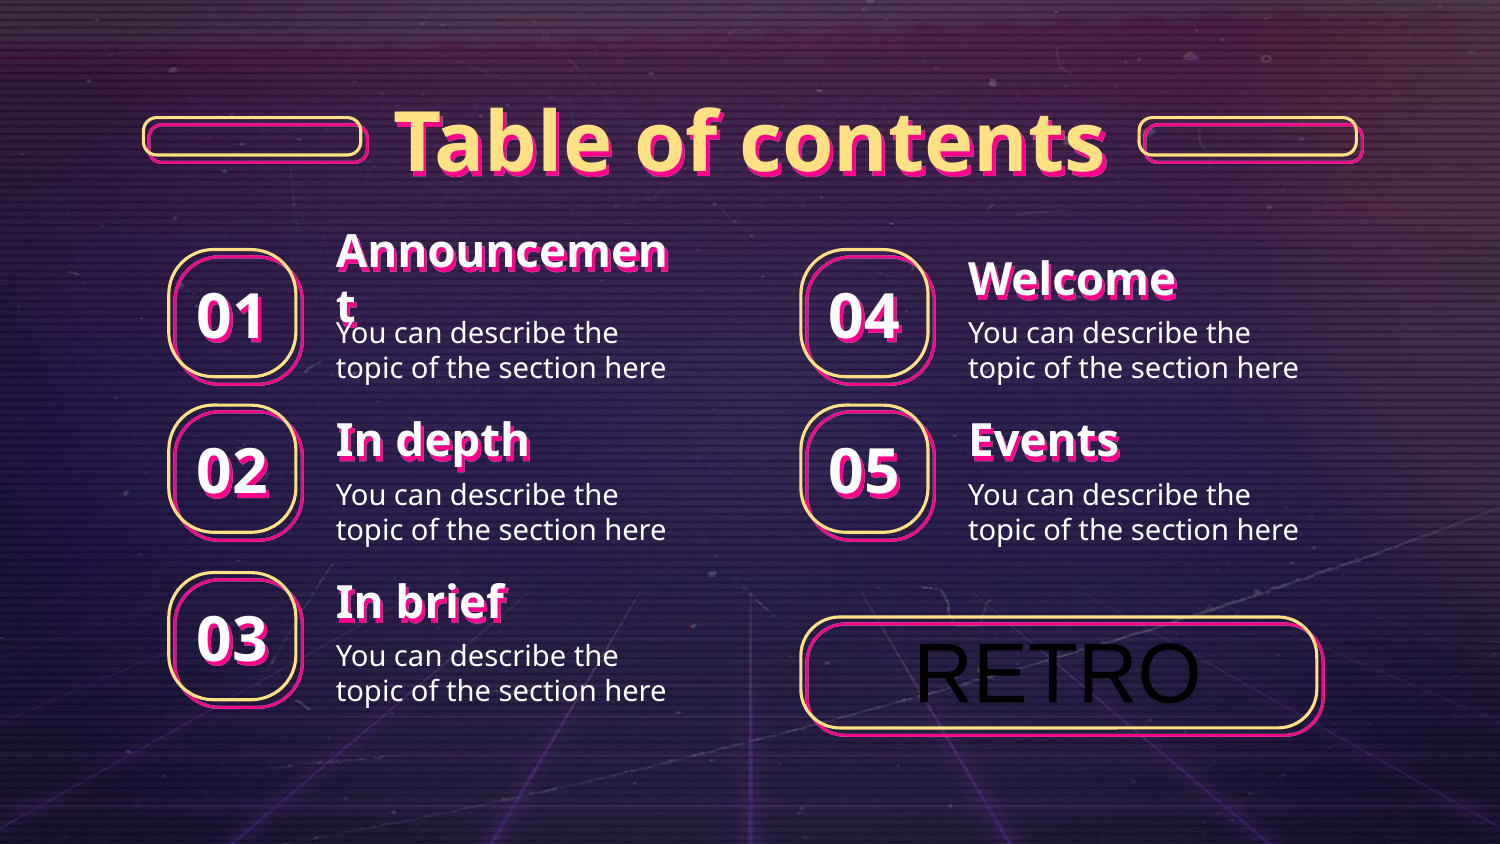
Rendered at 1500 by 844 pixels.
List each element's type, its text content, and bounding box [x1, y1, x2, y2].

title Announcement [320, 233, 700, 306]
title Table of contents [118, 72, 1382, 167]
subtitle You can describe the topic of the section here [320, 306, 700, 393]
subtitle You can describe the topic of the section here [953, 306, 1332, 393]
text_box [800, 616, 1317, 728]
title Welcome [953, 233, 1332, 306]
subtitle You can describe the topic of the section here [953, 467, 1332, 555]
title 04 [800, 249, 928, 377]
title In brief [320, 556, 700, 629]
subtitle You can describe the topic of the section here [320, 467, 700, 555]
title 01 [168, 249, 296, 377]
title In depth [320, 395, 700, 467]
picture [0, 0, 1500, 844]
title Events [953, 395, 1332, 467]
title 02 [168, 405, 296, 533]
title 05 [800, 405, 928, 533]
subtitle You can describe the topic of the section here [320, 629, 700, 716]
title 03 [168, 572, 296, 700]
